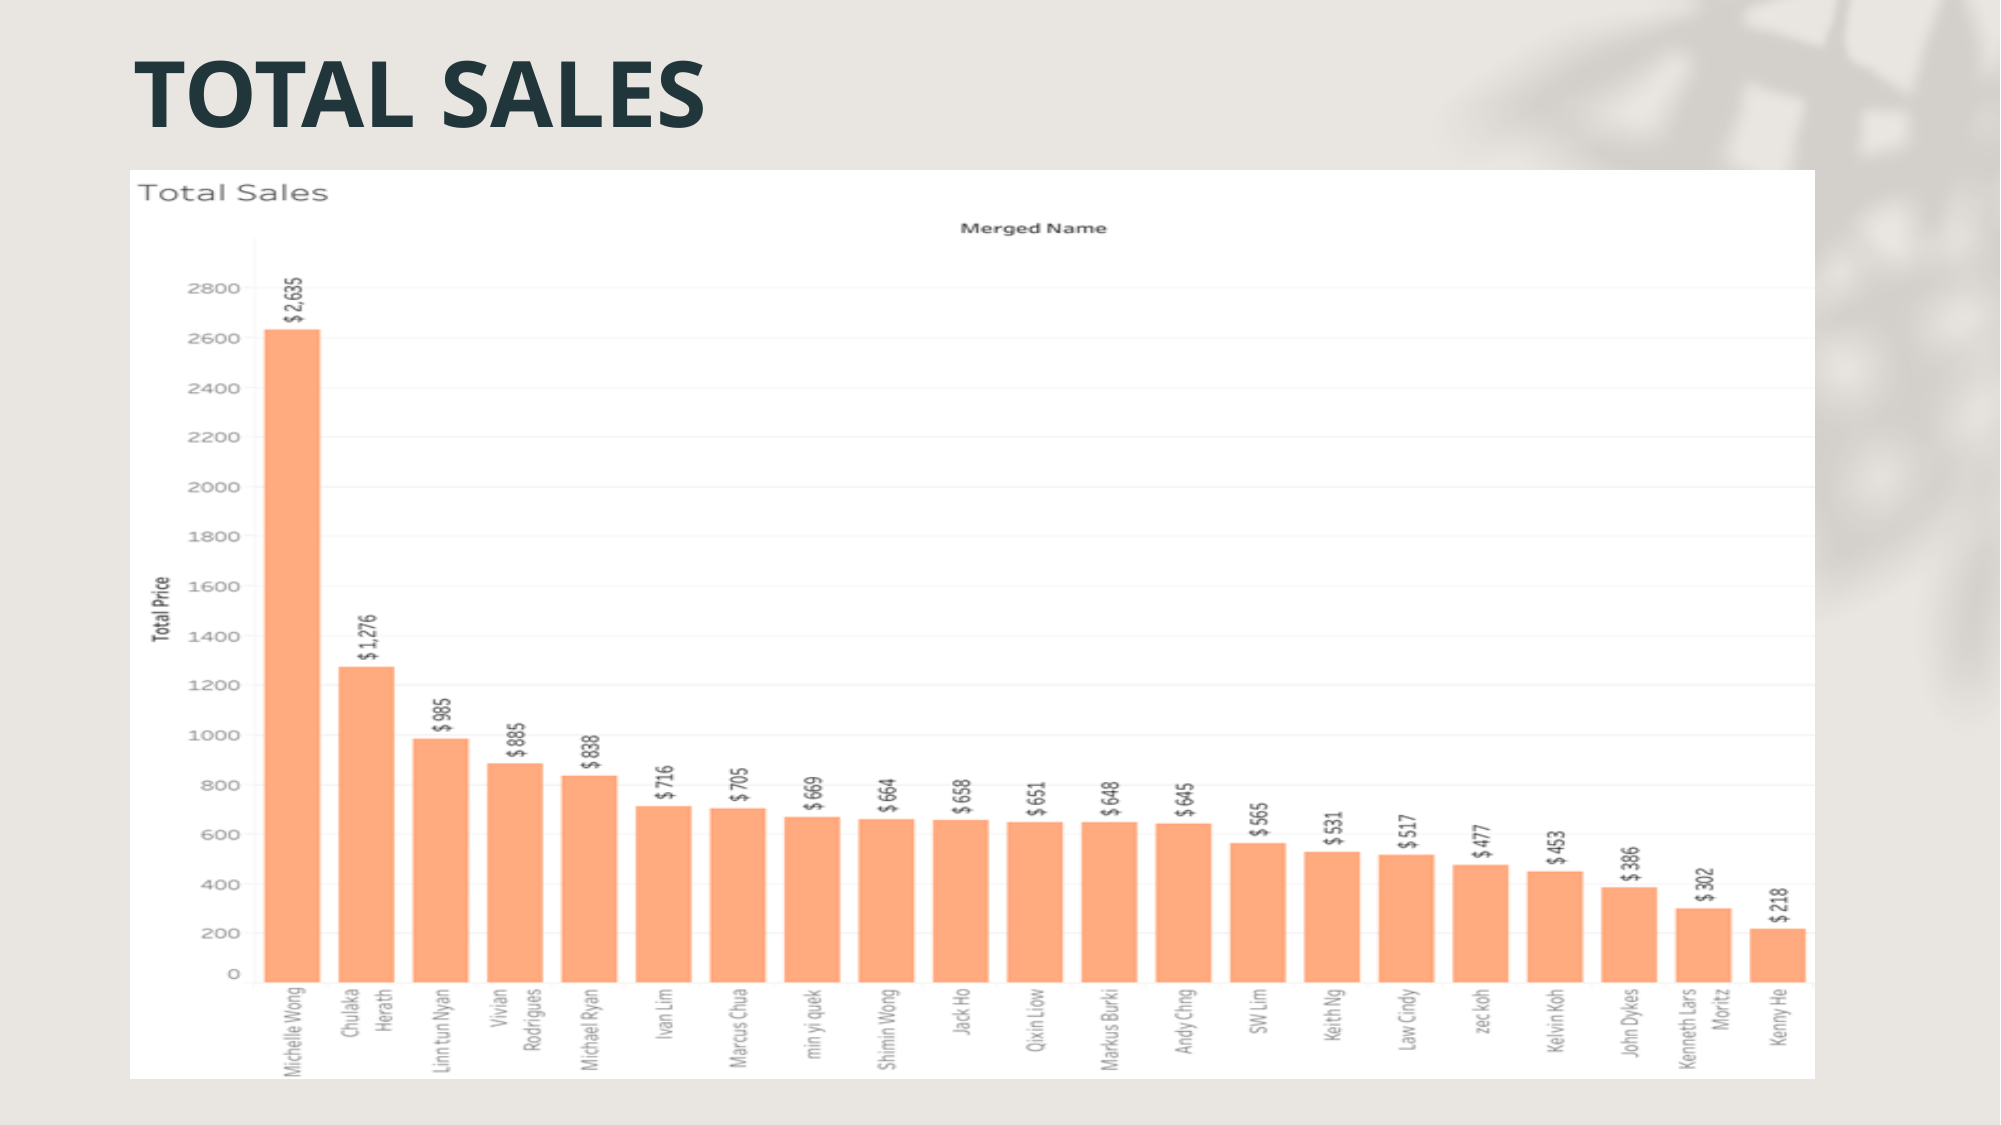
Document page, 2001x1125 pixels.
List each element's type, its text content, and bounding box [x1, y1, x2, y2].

title TOTAL SALES [118, 0, 1885, 201]
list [130, 170, 1815, 1079]
